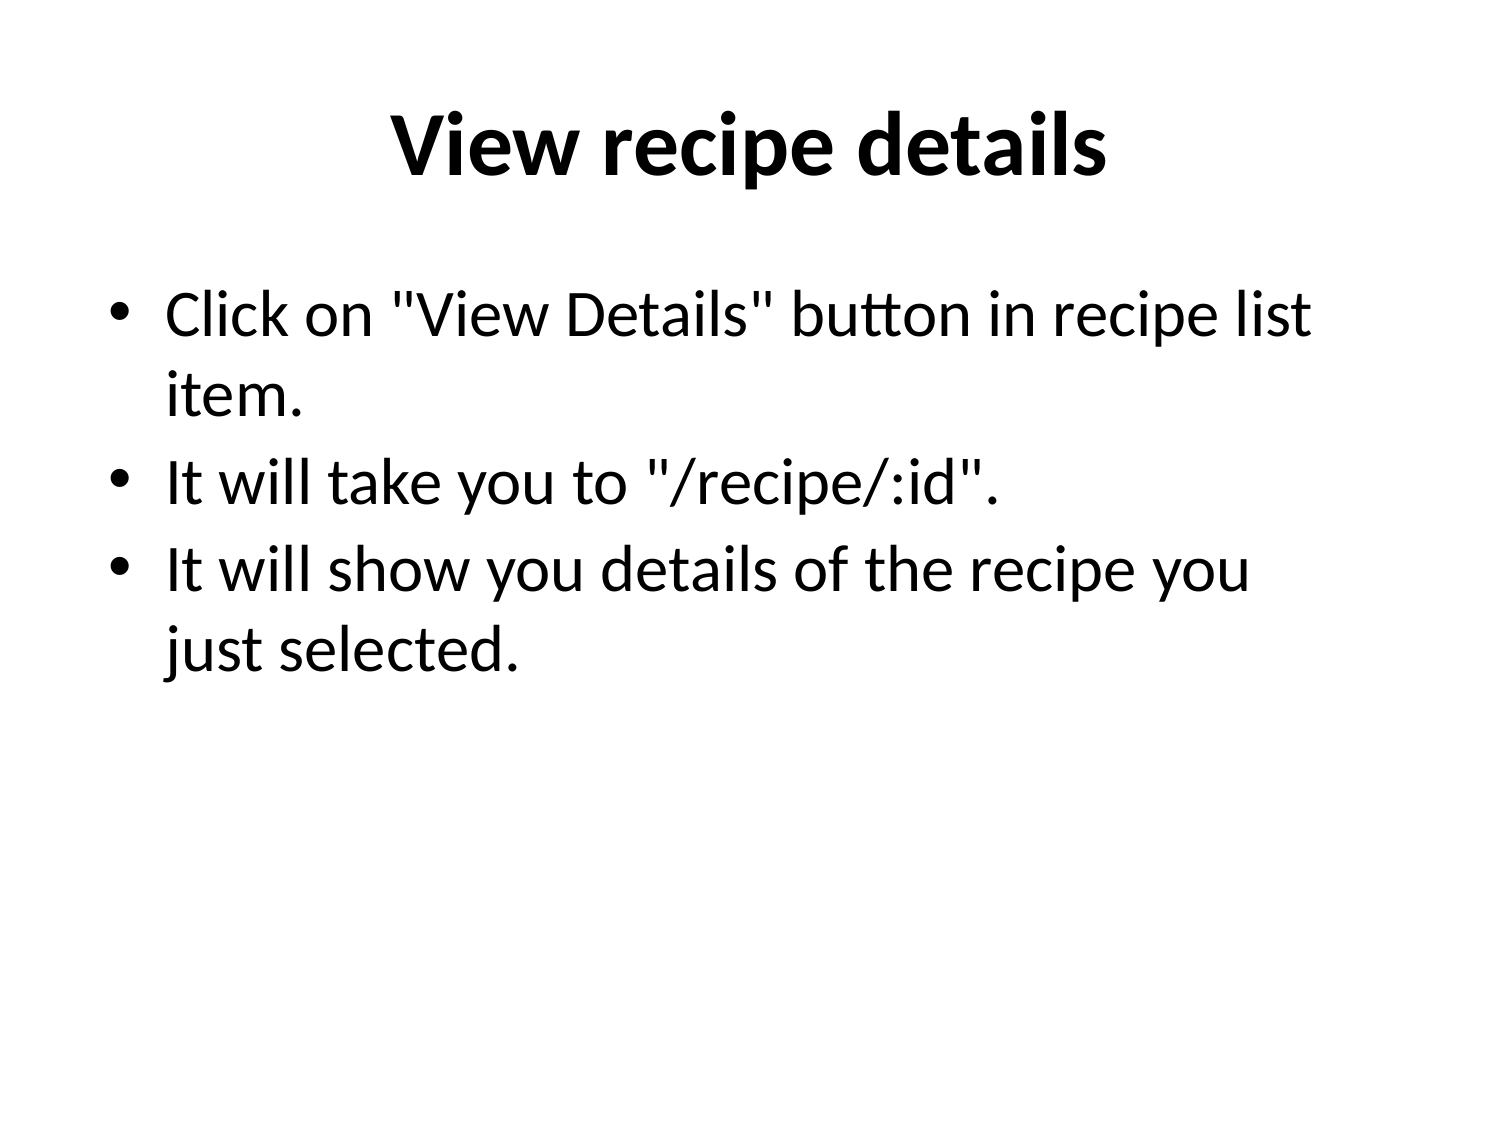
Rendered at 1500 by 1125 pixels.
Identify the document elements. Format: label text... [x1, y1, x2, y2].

title View recipe details [75, 45, 1425, 233]
list Click on "View Details" button in recipe list item. It will take you to "/recipe/:id". It will show you details of the recipe you just selected. [75, 262, 1425, 1005]
